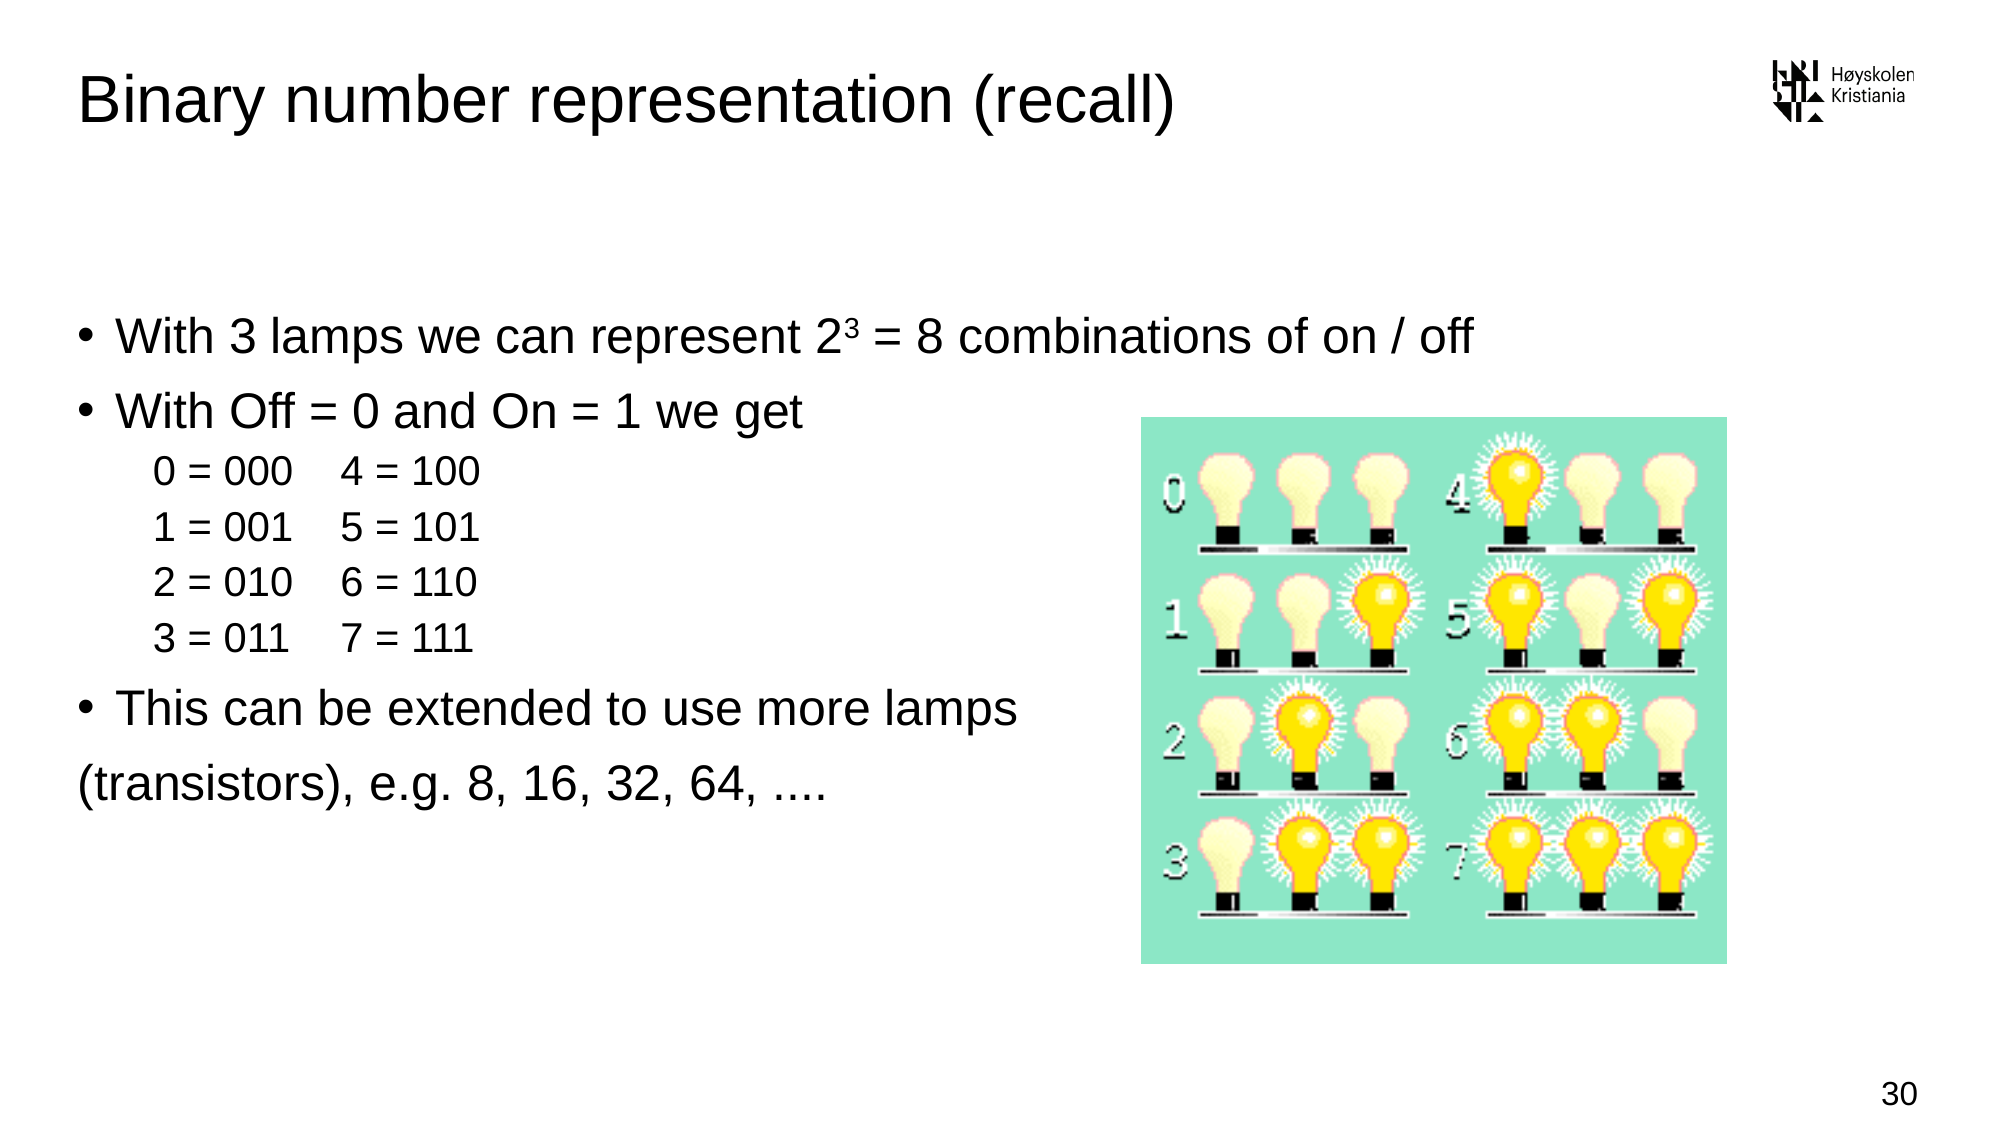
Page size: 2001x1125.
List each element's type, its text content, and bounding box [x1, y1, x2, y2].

picture [1141, 417, 1727, 965]
title Binary number representation (recall) [62, 57, 1704, 275]
list With 3 lamps we can represent 23 = 8 combinations of on / off With Off = 0 and On = 1 we get 0 = 000 4 = 100 1 = 001 5 = 101 2 = 010 6 = 110 3 = 011 7 = 111 This can be extended to use more lamps (transistors), e.g. 8, 16, 32, 64, .... [62, 303, 1941, 1057]
